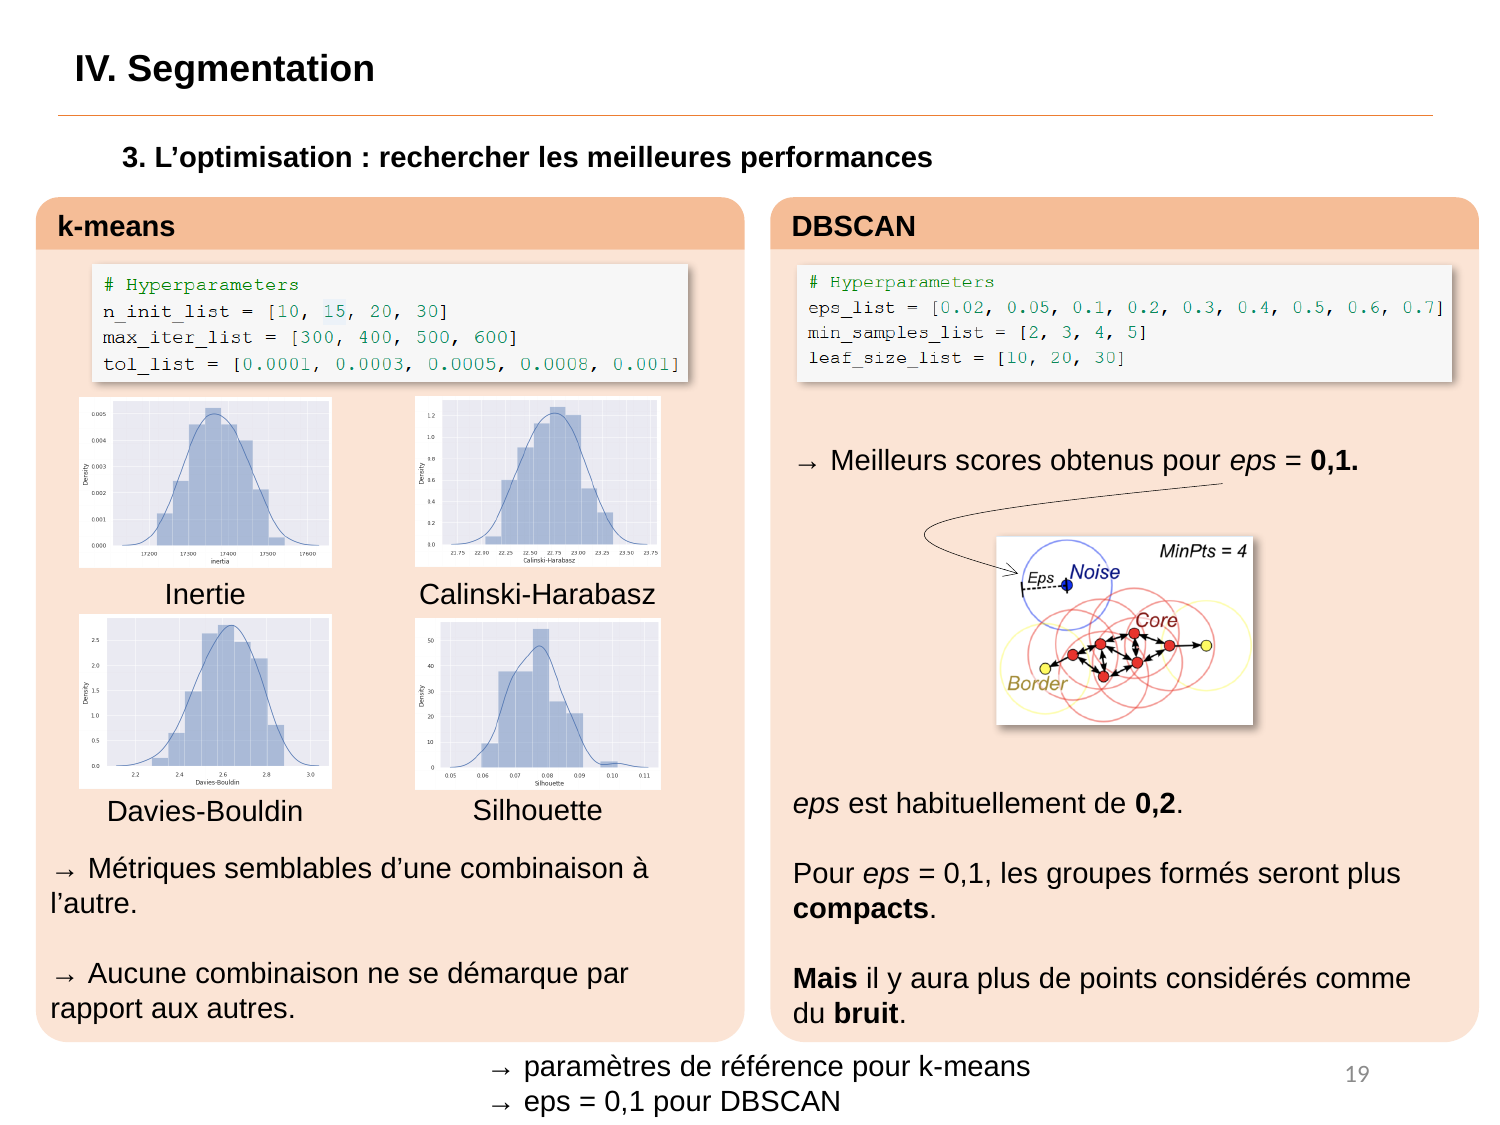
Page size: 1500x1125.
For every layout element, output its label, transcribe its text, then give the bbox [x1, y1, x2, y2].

text_box → paramètres de référence pour k-means → eps = 0,1 pour DBSCAN [471, 1039, 1047, 1125]
text_box 3. L’optimisation : rechercher les meilleures performances [107, 131, 950, 181]
picture [92, 264, 688, 382]
picture [415, 618, 661, 791]
text_box IV. Segmentation [59, 36, 391, 97]
slide_number 19 [1047, 1043, 1385, 1102]
picture [79, 614, 332, 789]
picture [996, 536, 1254, 725]
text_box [770, 197, 1479, 1043]
picture [79, 397, 332, 568]
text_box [35, 197, 745, 1043]
picture [415, 396, 661, 567]
picture [797, 265, 1452, 382]
